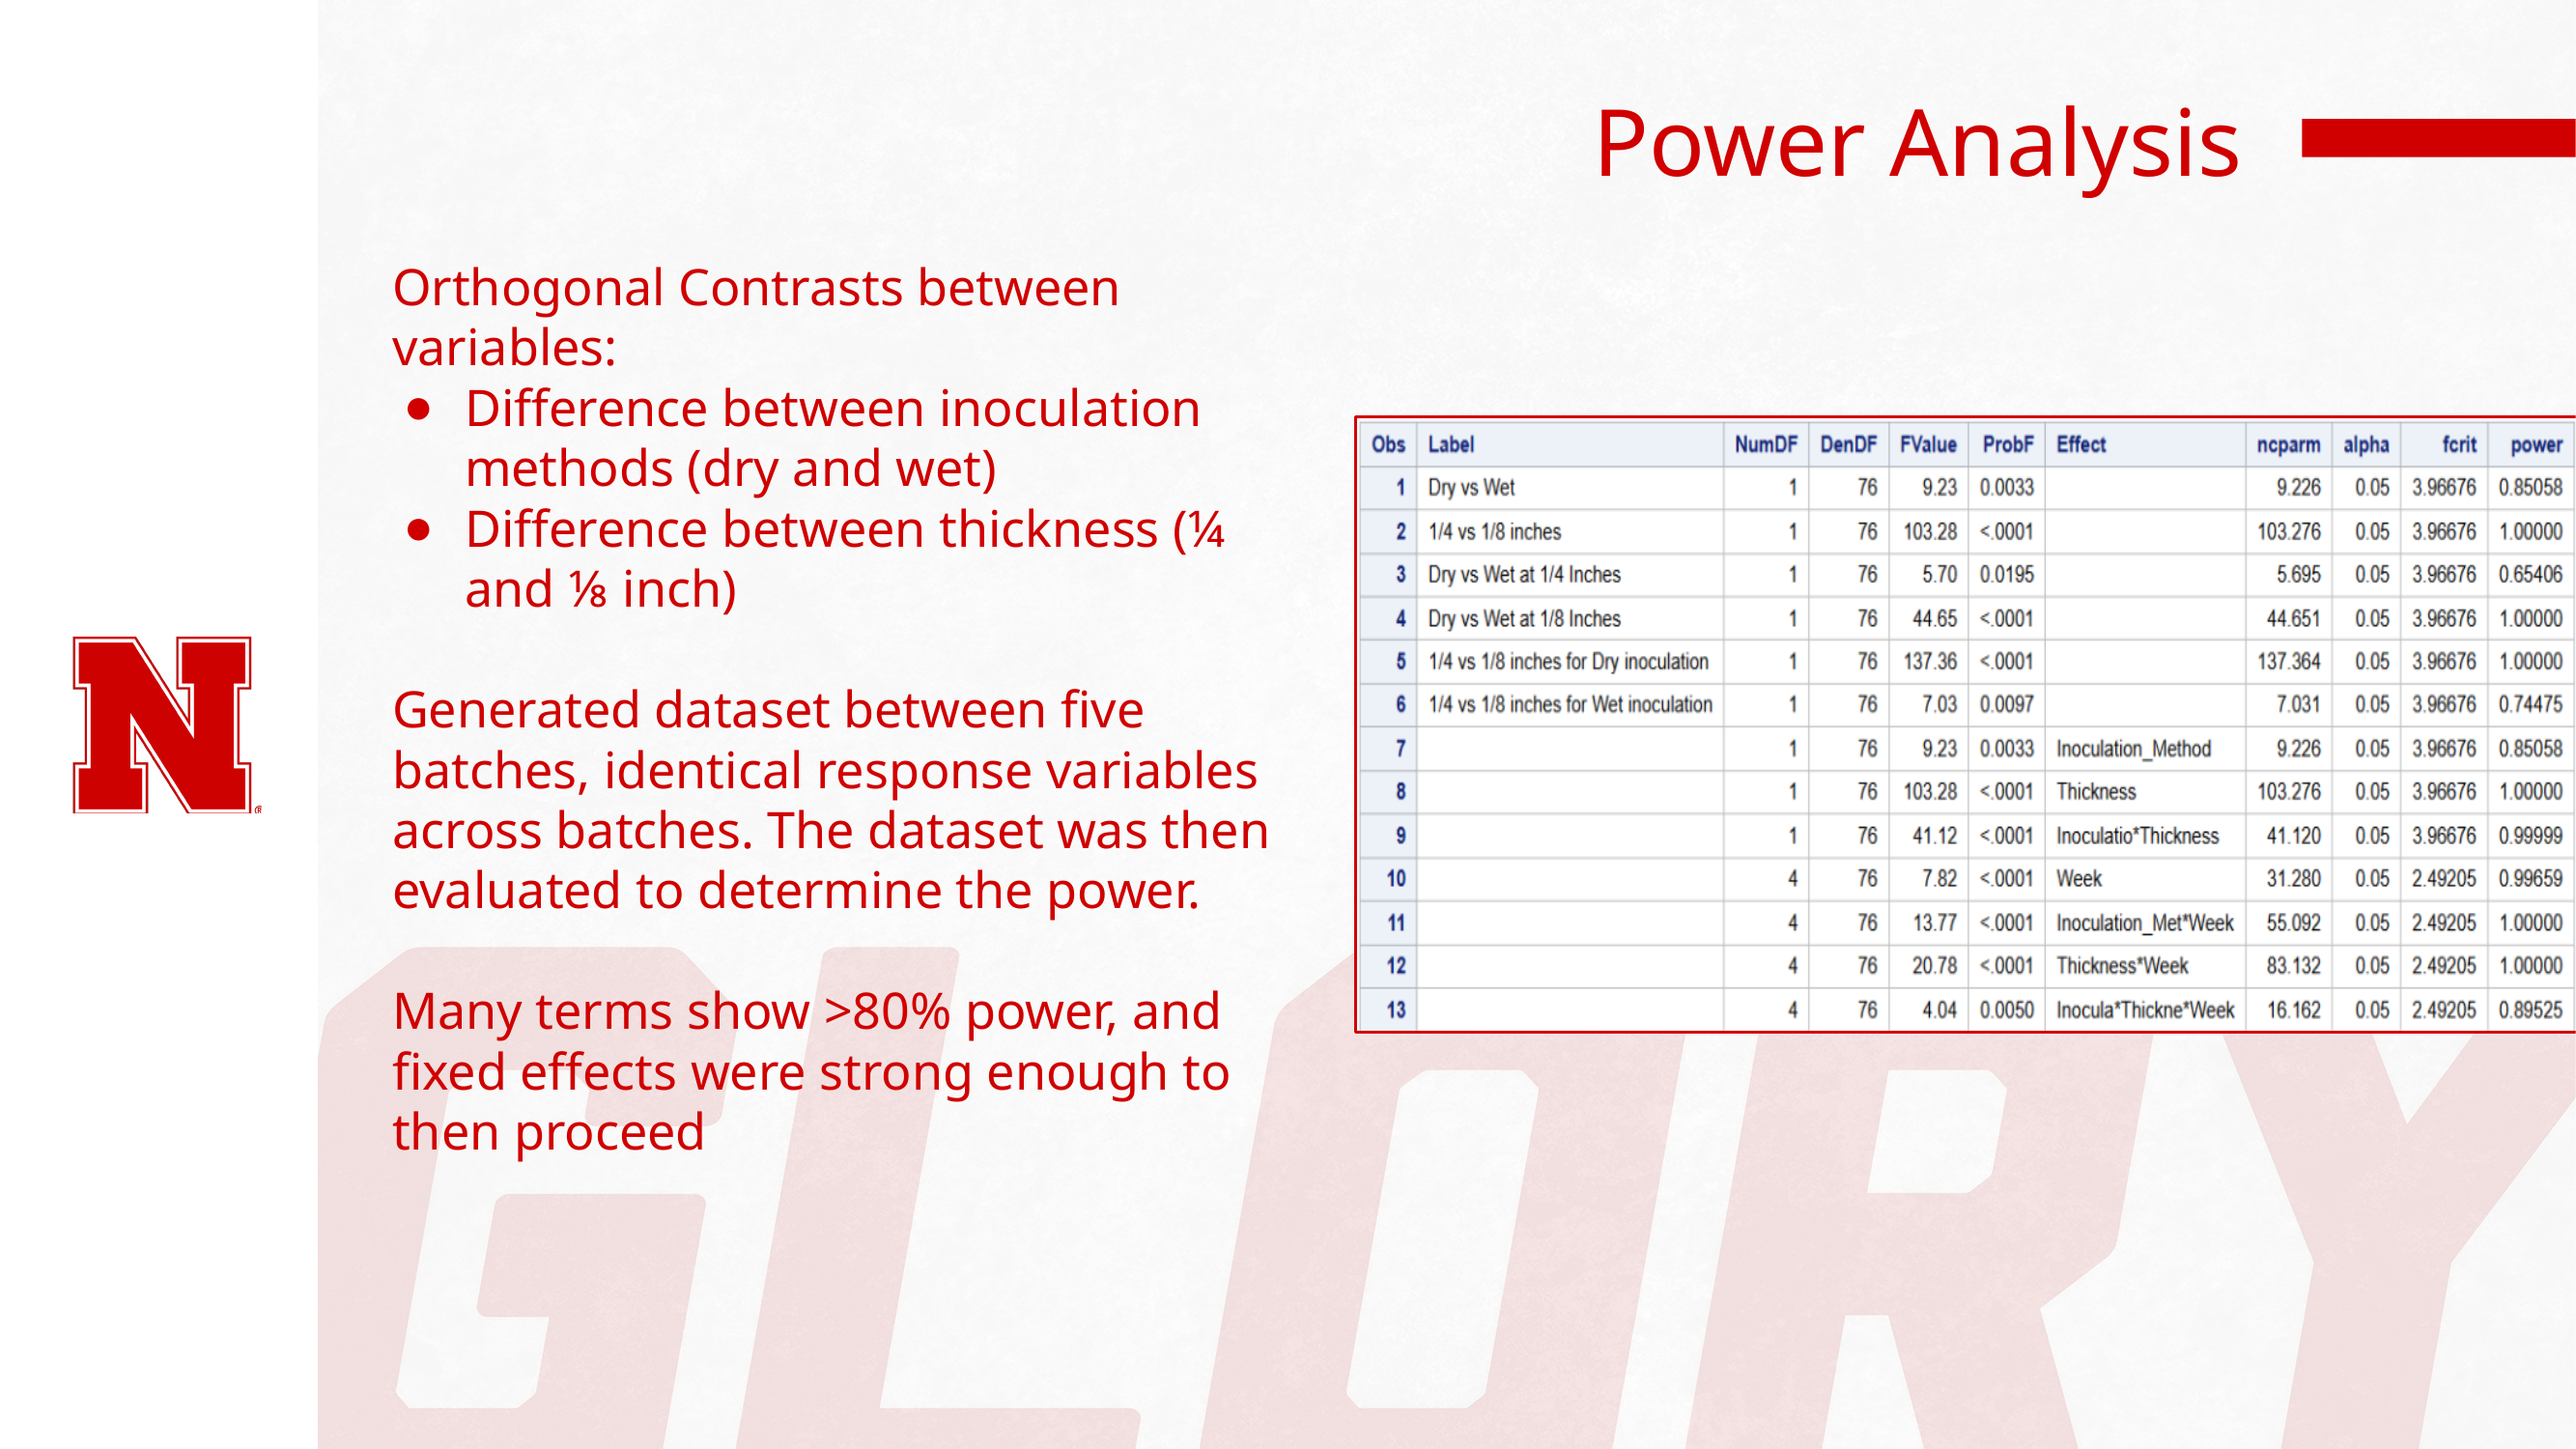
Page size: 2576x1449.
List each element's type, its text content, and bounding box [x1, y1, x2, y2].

list Orthogonal Contrasts between variables: Difference between inoculation methods (dry and wet) Difference between thickness (¼ and ⅛ inch) Generated dataset between five batches, identical response variables across batches. The dataset was then evaluated to determine the power. Many terms show >80% power, and fixed effects were strong enough to then proceed [378, 247, 1309, 1335]
picture [60, 637, 262, 813]
picture [1356, 417, 2576, 1032]
title Power Analysis [346, 108, 2242, 169]
picture [318, 0, 2576, 1449]
